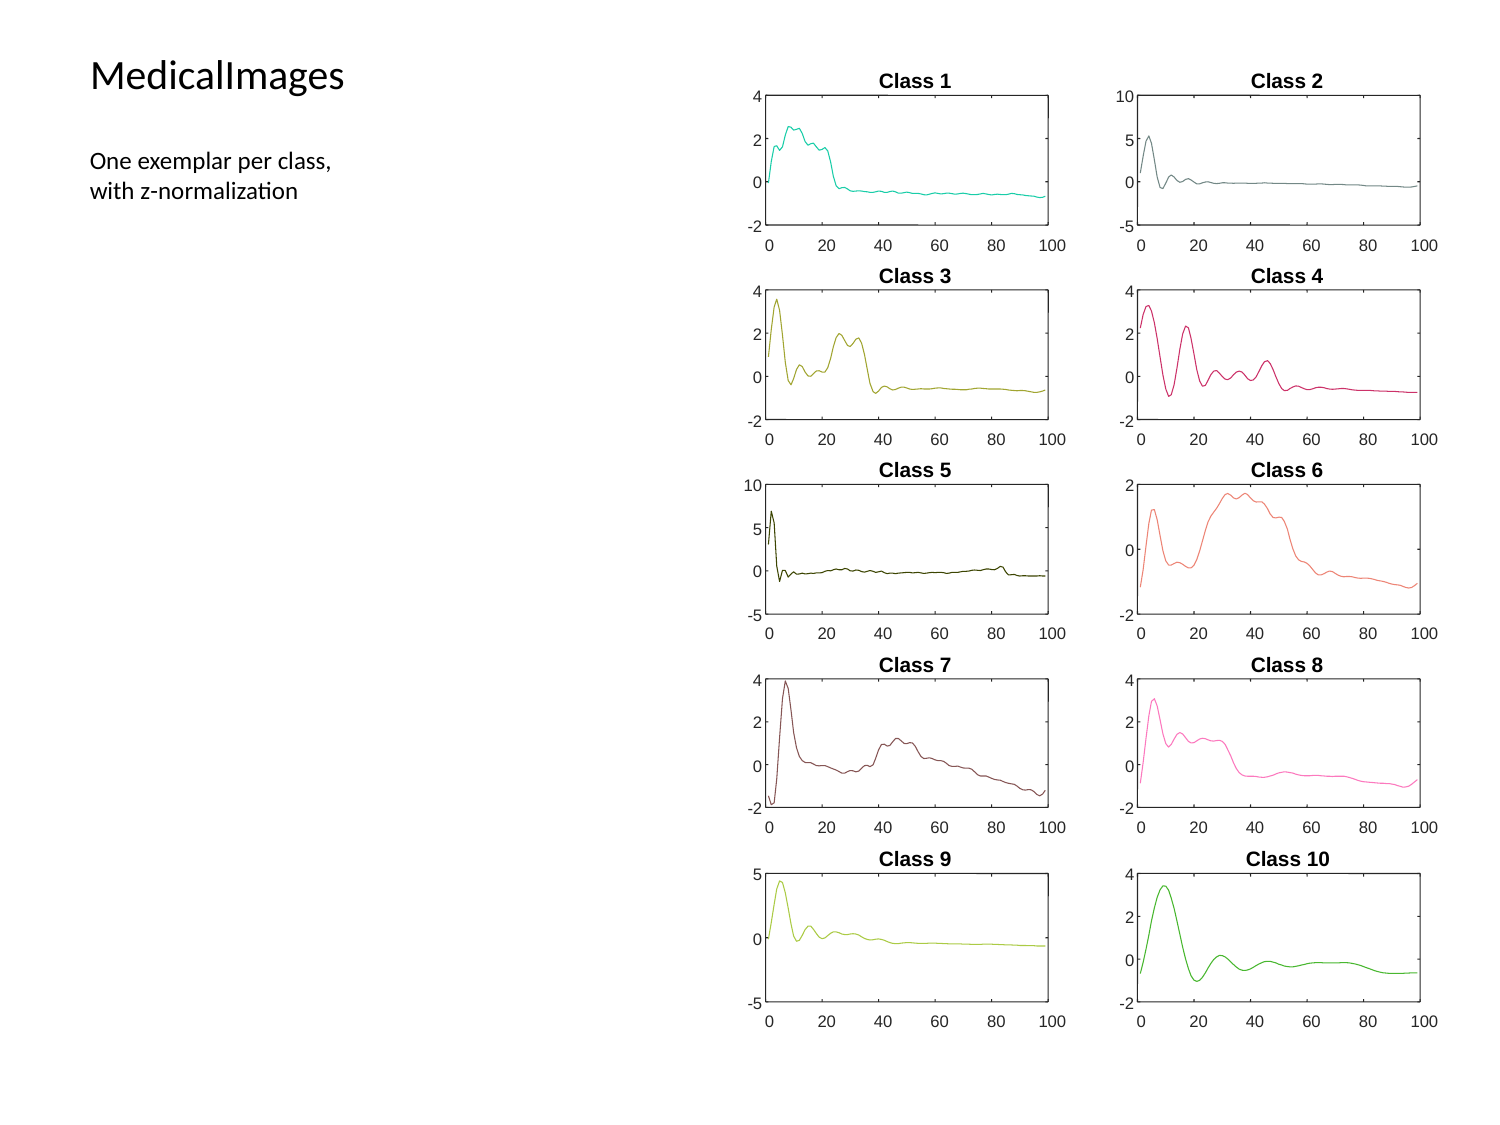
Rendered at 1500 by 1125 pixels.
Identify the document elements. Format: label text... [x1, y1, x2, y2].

text_box One exemplar per class, with z-normalization [74, 137, 375, 213]
title MedicalImages [75, 45, 400, 100]
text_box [738, 67, 1444, 1037]
